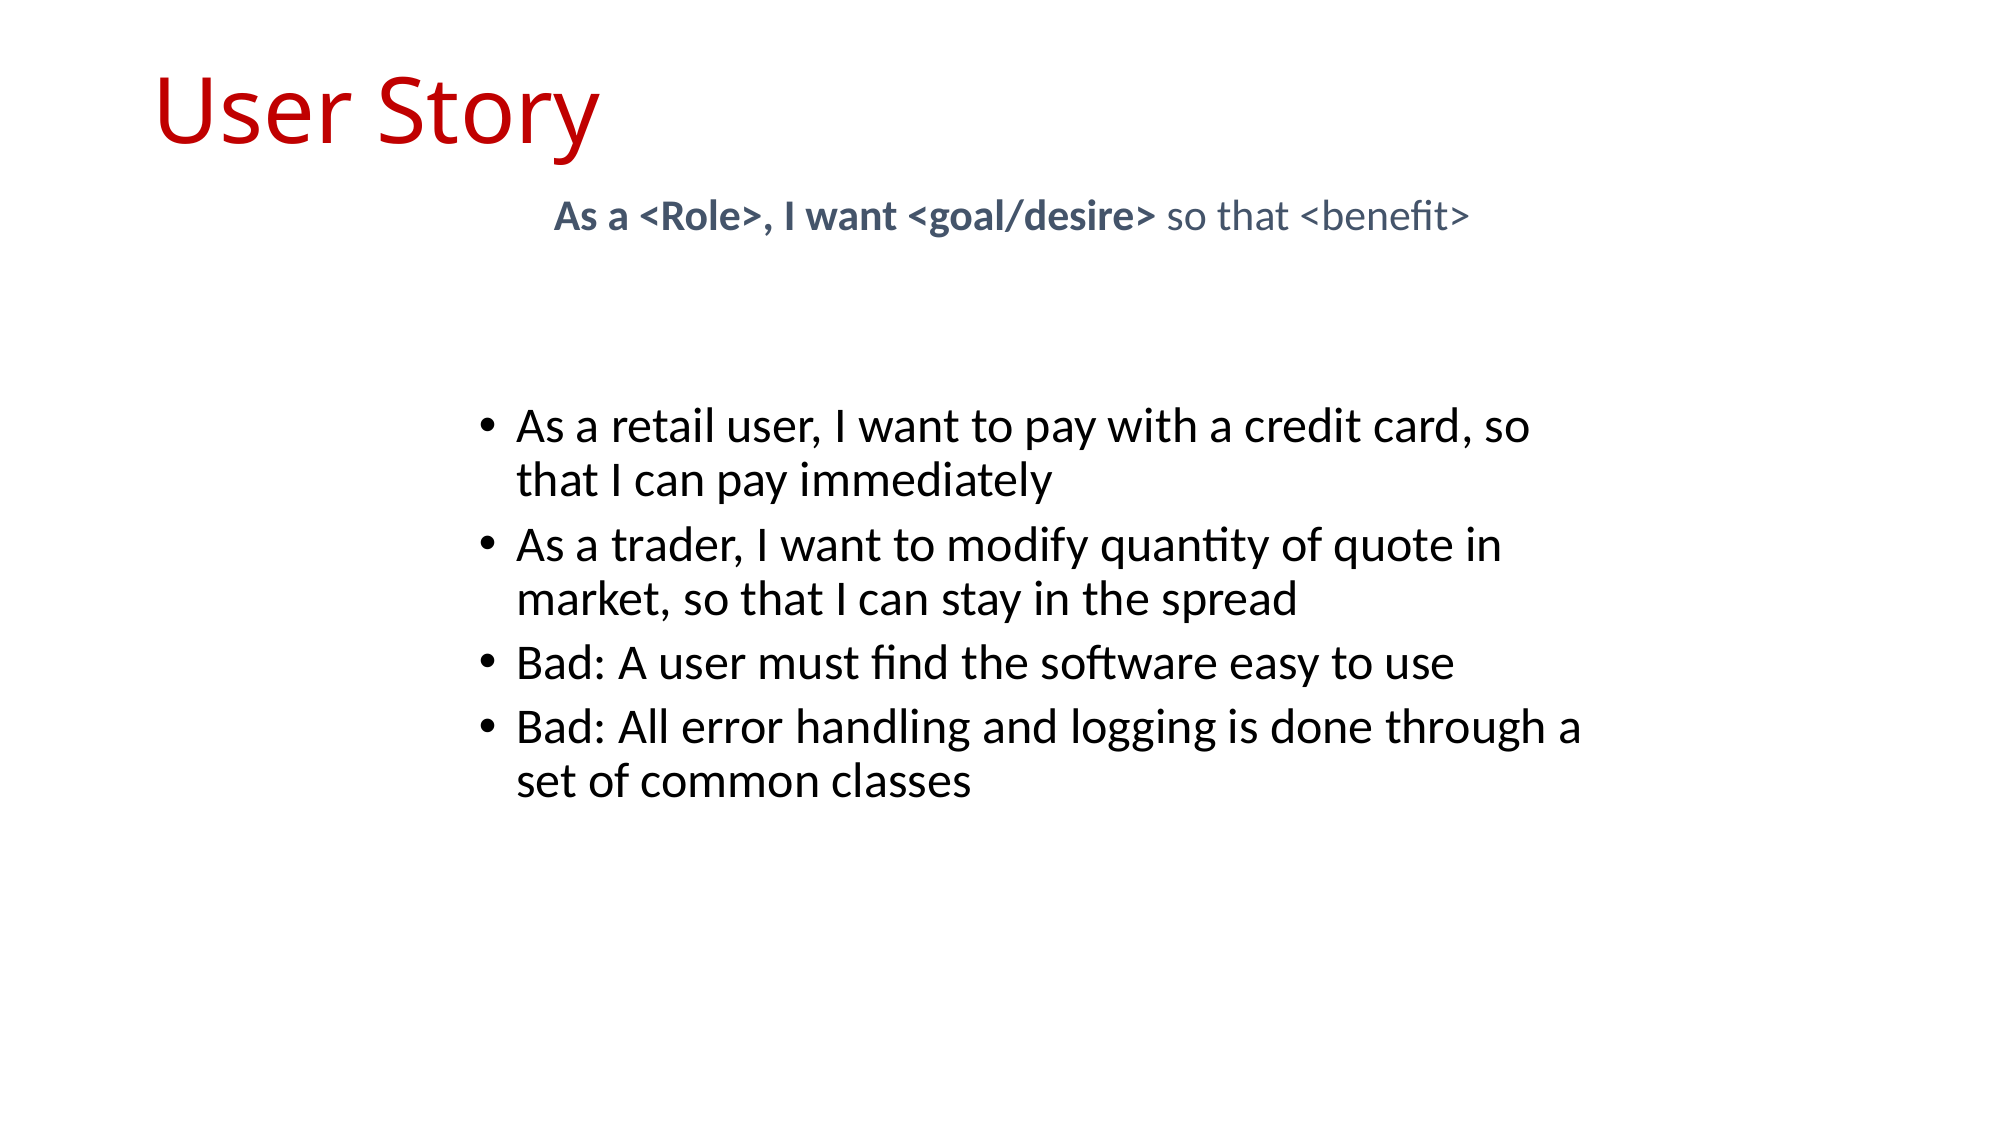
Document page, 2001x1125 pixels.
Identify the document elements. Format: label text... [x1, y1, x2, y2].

list As a <Role>, I want <goal/desire> so that <benefit> As a retail user, I want to pay with a credit card, so that I can pay immediately As a trader, I want to modify quantity of quote in market, so that I can stay in the spread Bad: A user must find the software easy to use Bad: All error handling and logging is done through a set of common classes [388, 137, 1612, 962]
title User Story [137, 59, 1863, 278]
